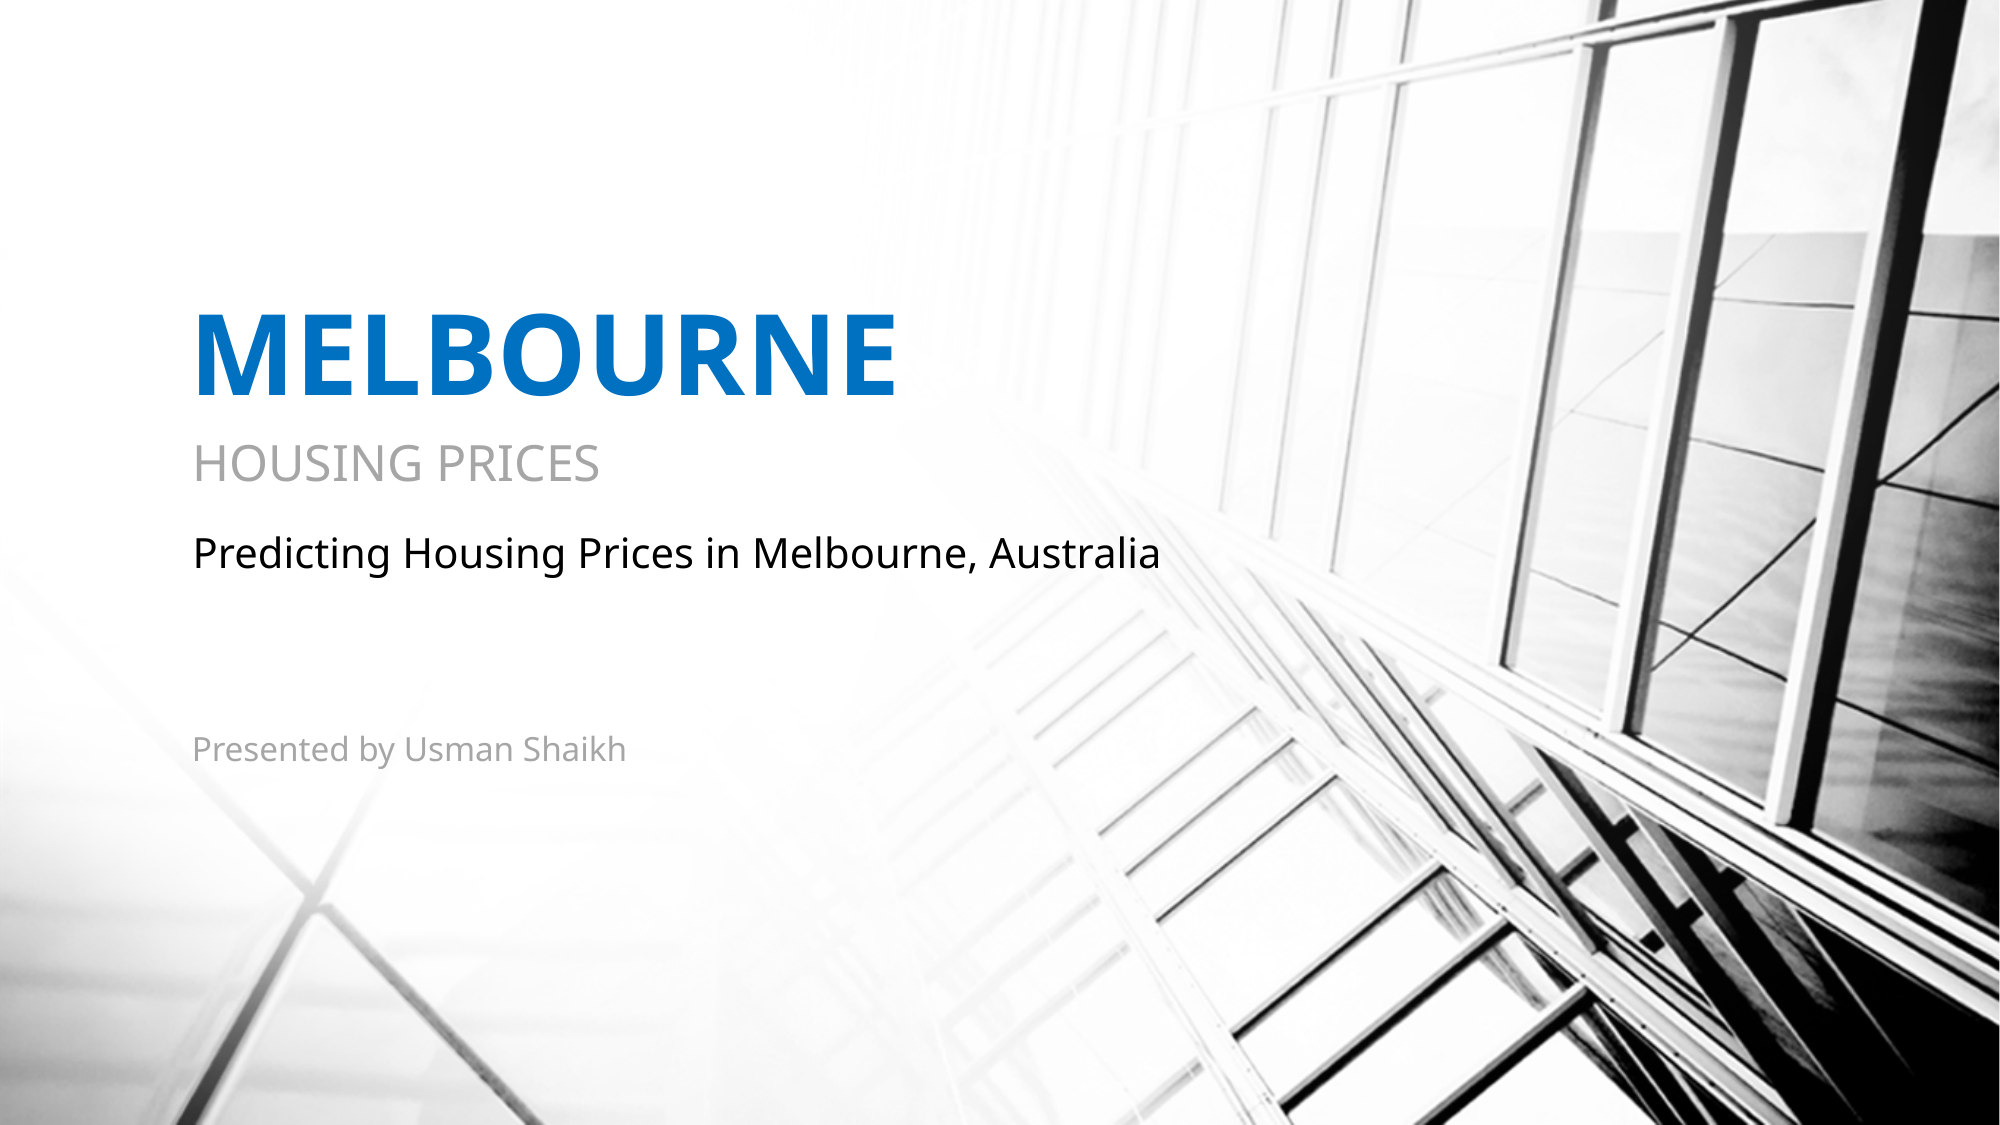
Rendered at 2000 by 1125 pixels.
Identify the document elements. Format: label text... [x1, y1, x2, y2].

picture [0, 0, 2000, 1125]
subtitle HOUSING PRICES [176, 430, 1002, 660]
title MELBOURNE [174, 87, 1363, 425]
text_box Predicting Housing Prices in Melbourne, Australia [177, 525, 1525, 625]
text_box Presented by Usman Shaikh [176, 725, 1002, 955]
